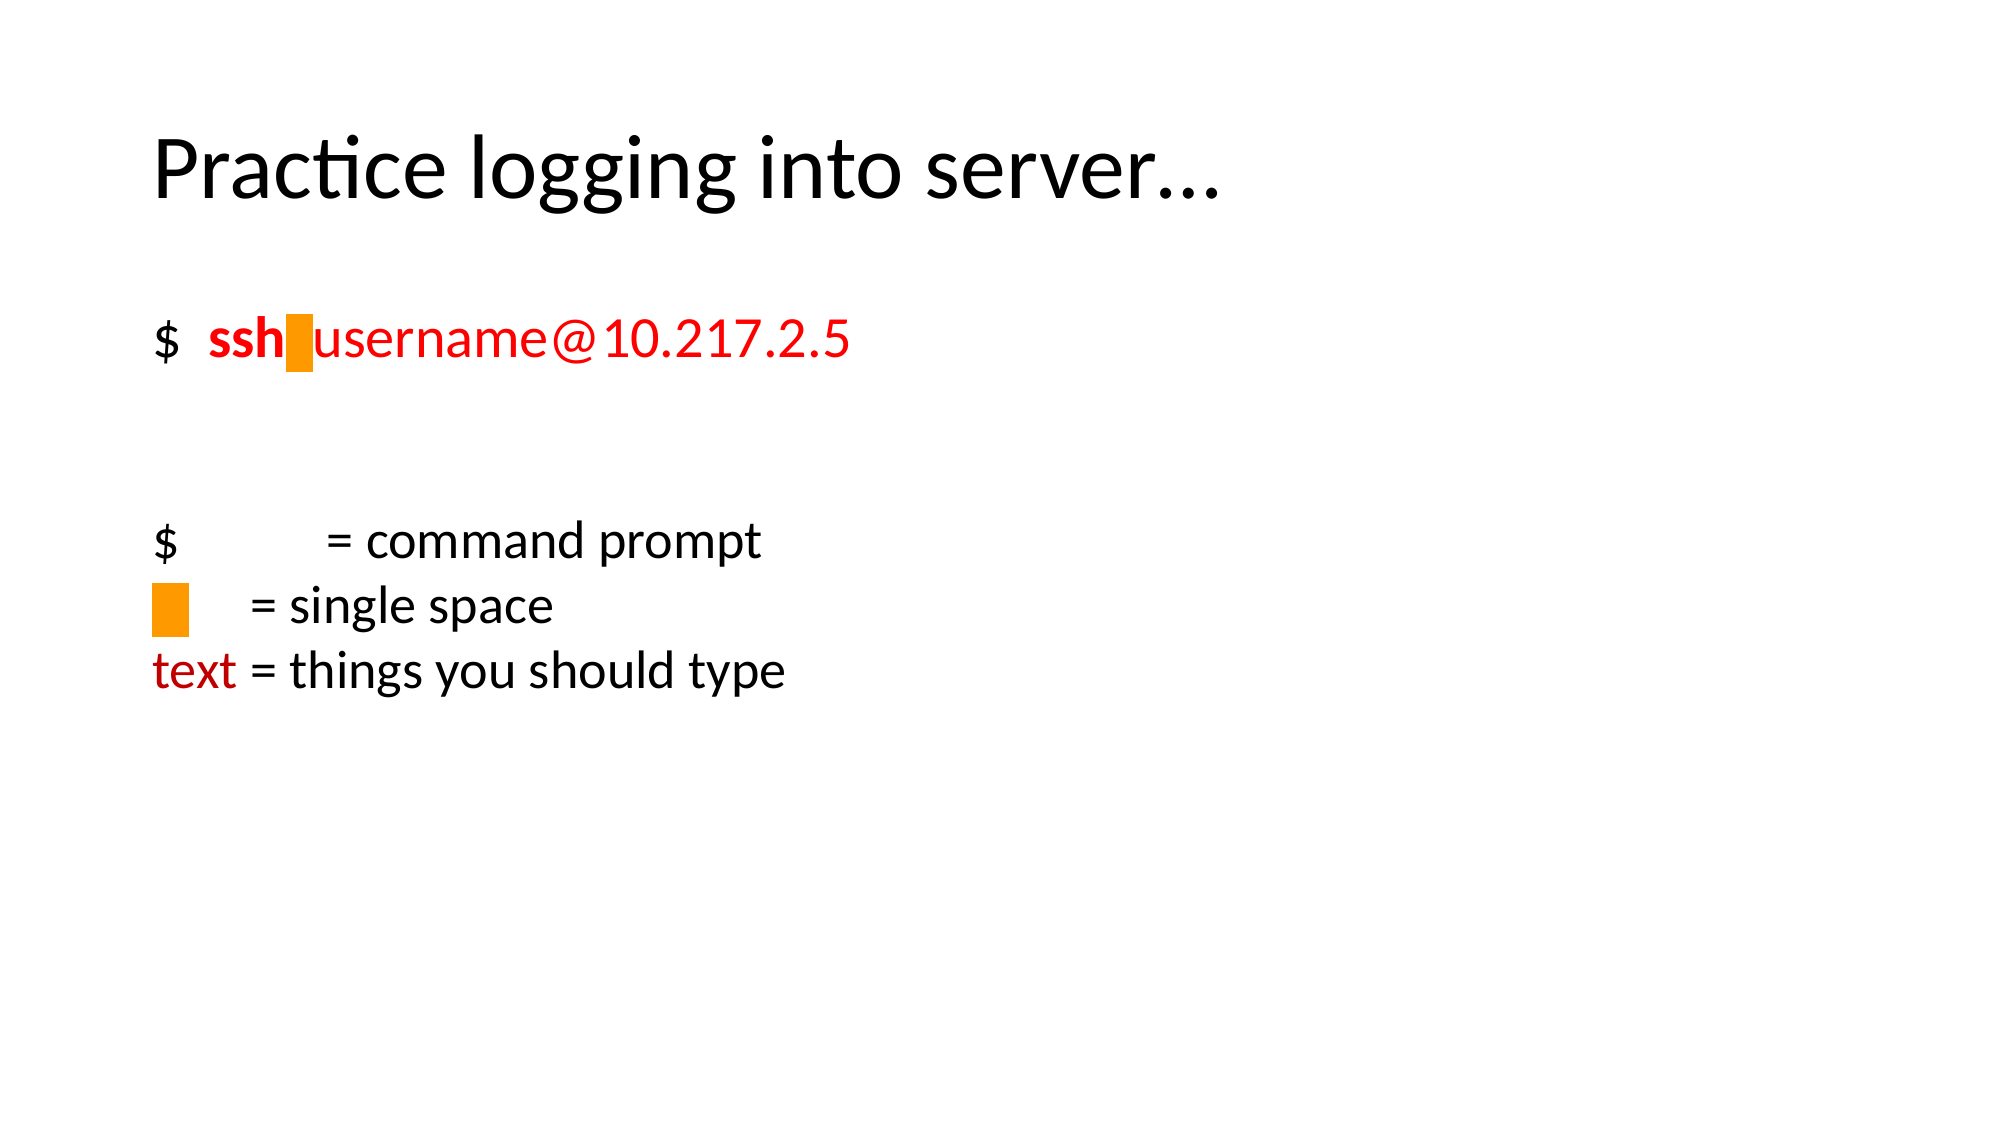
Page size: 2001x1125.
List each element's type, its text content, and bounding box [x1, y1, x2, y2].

title Practice logging into server… [137, 59, 1863, 278]
text_box $ = command prompt = single space text = things you should type [137, 489, 1234, 714]
list $ ssh username@10.217.2.5 [137, 299, 1863, 1014]
